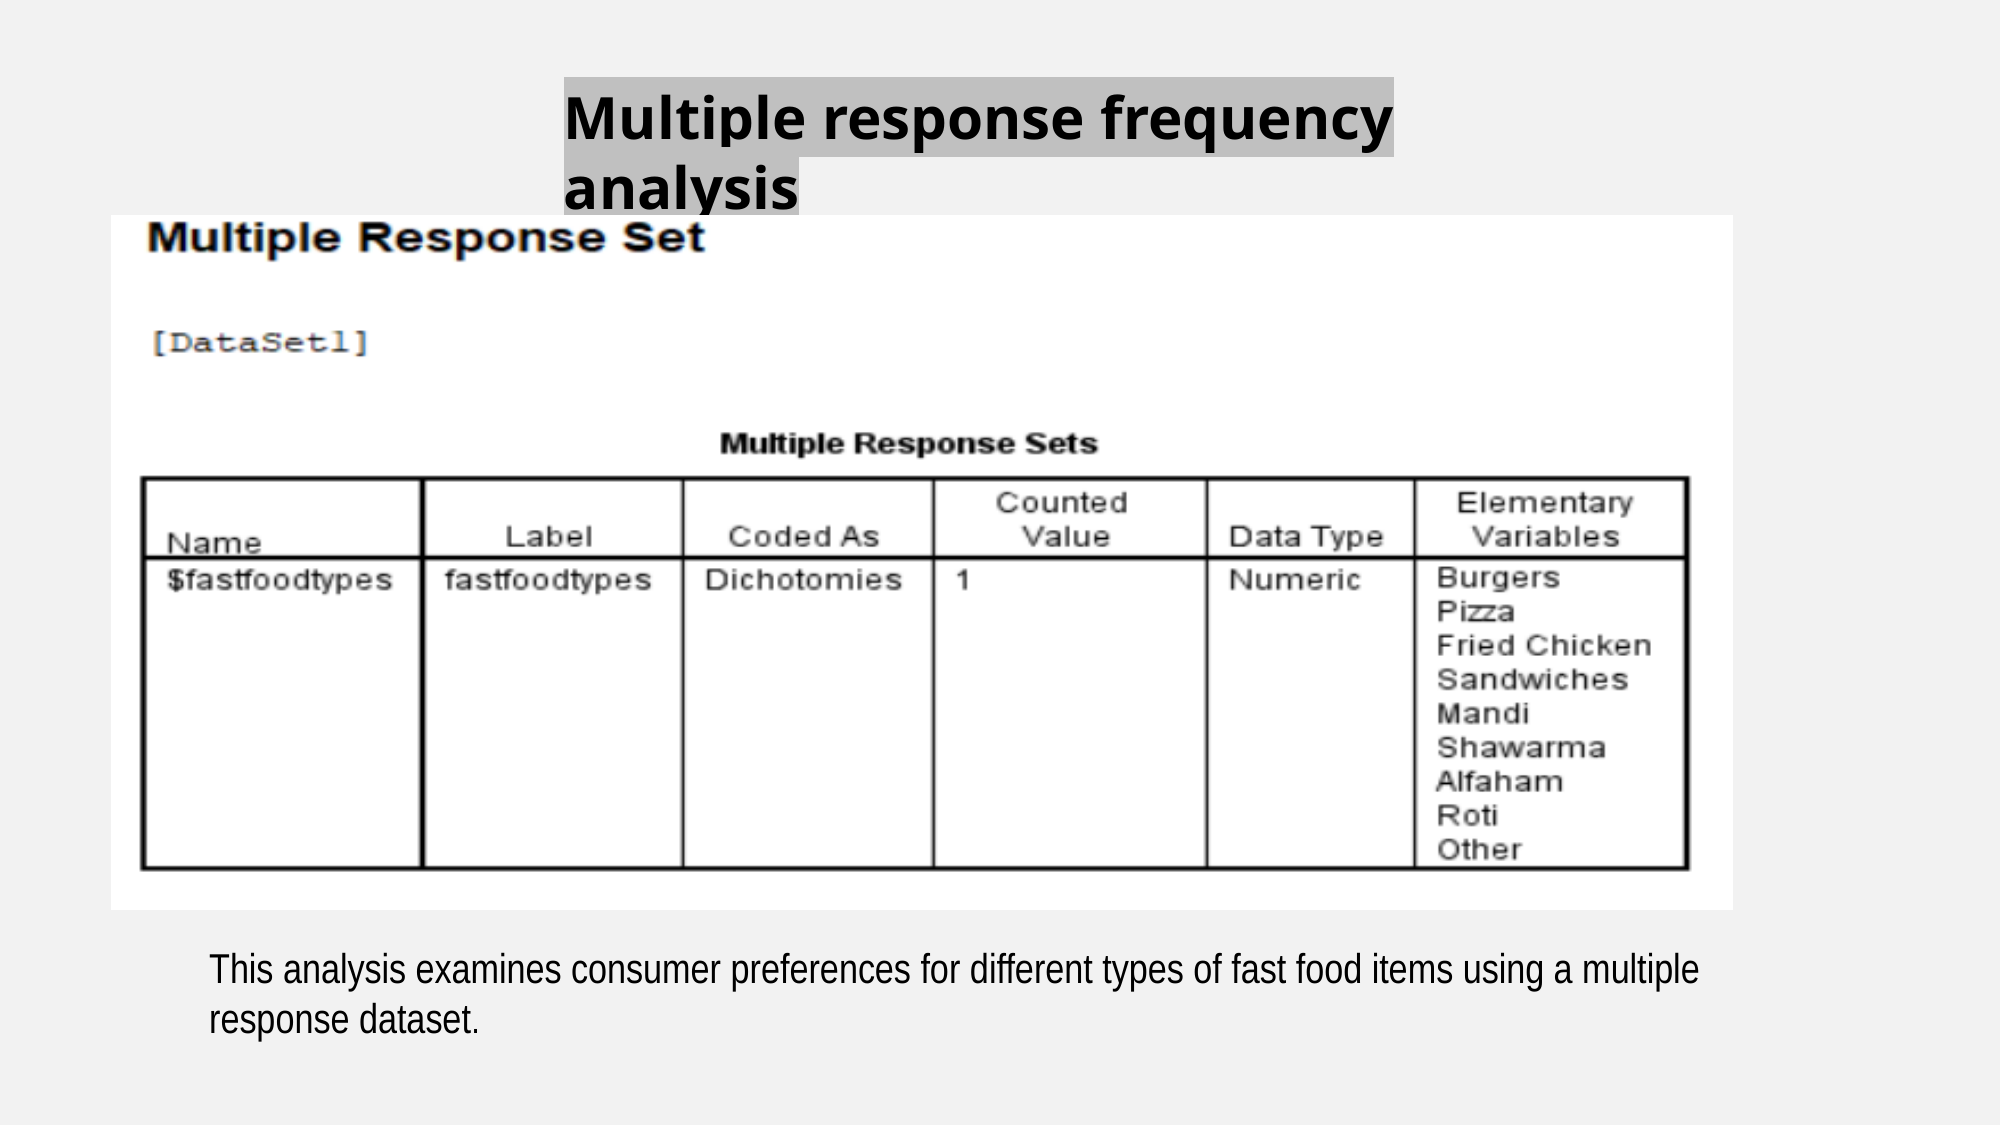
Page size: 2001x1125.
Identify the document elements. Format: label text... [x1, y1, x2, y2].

text_box Multiple response frequency analysis [549, 74, 1451, 215]
picture [111, 215, 1733, 910]
text_box This analysis examines consumer preferences for different types of fast food items using a multiple response dataset. [194, 934, 1776, 1050]
